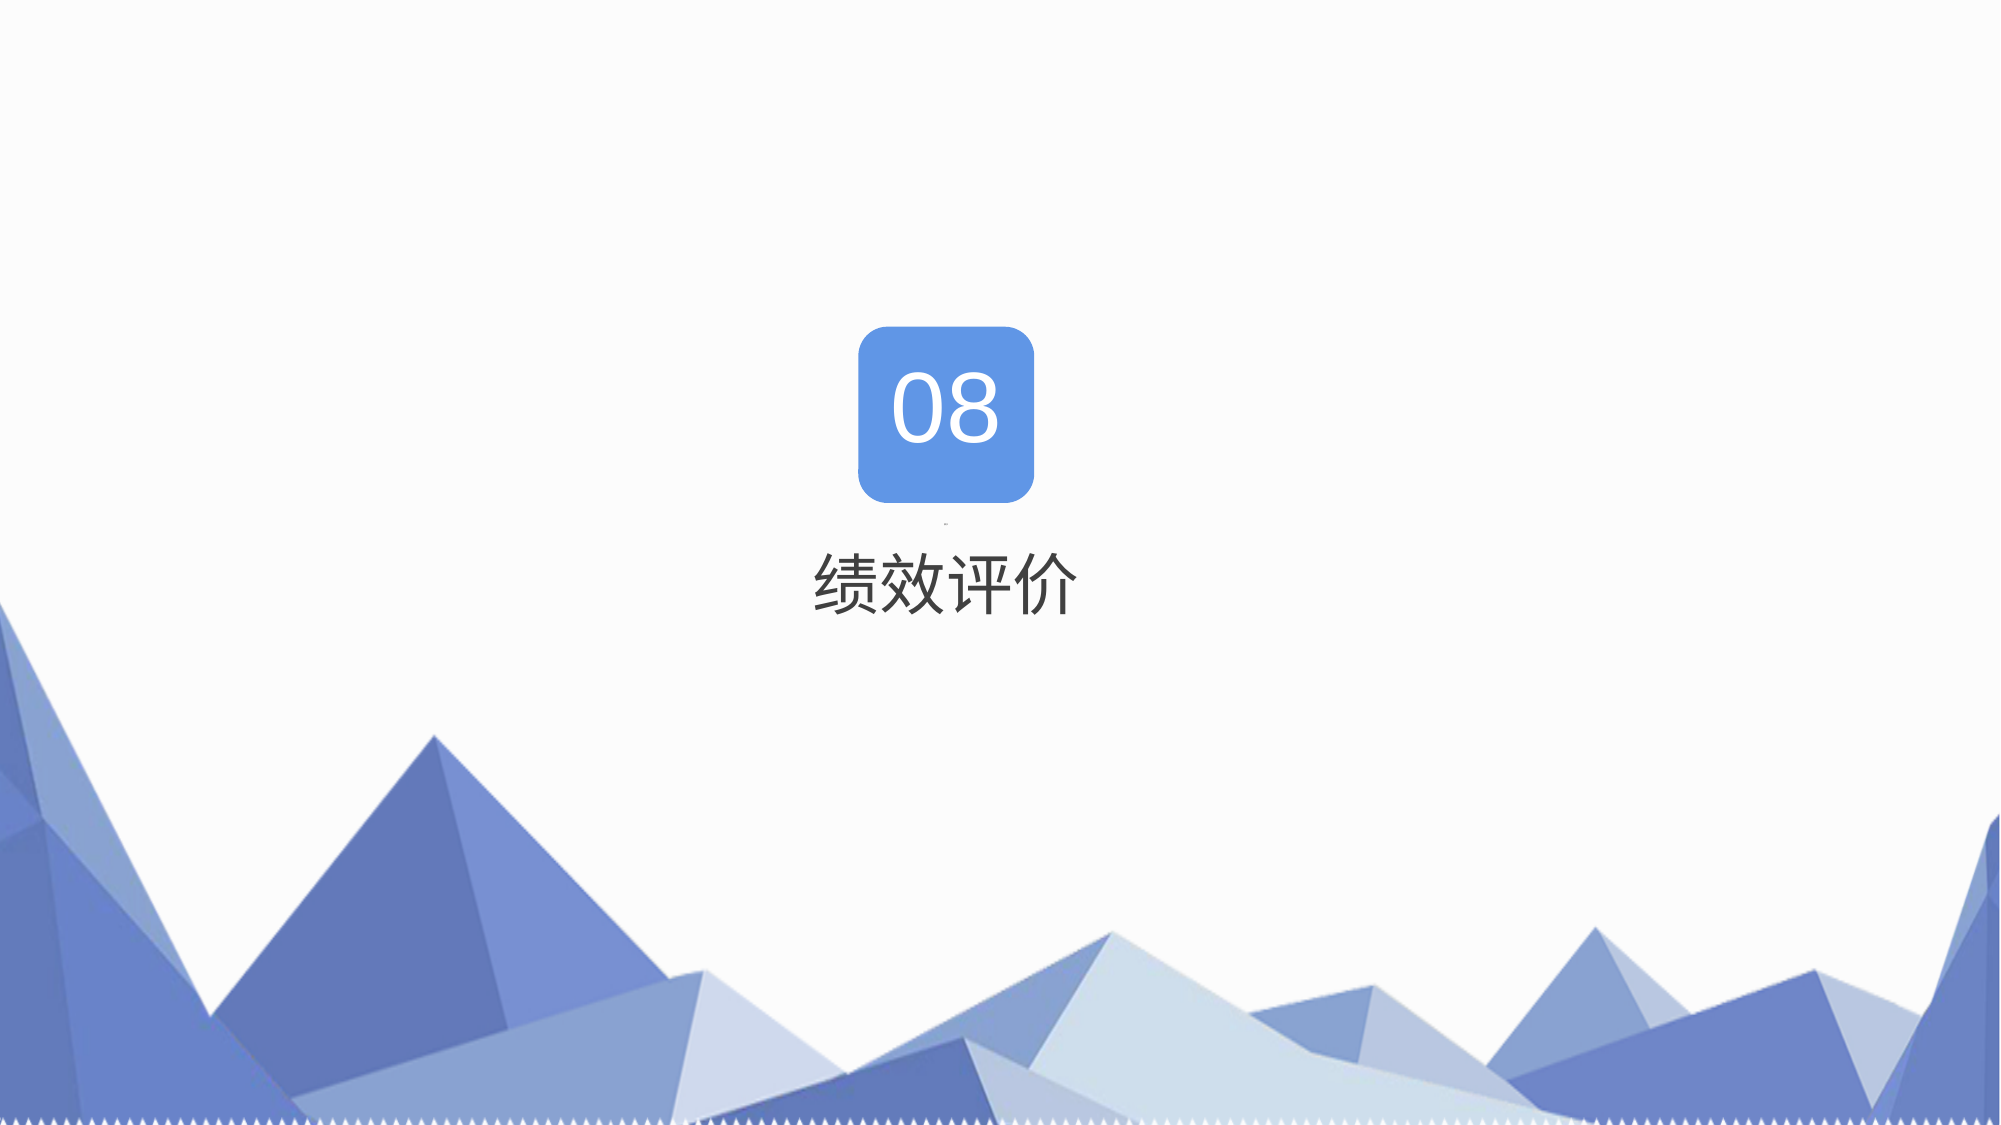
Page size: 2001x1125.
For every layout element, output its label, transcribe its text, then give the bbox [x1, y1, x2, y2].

text_box 08 [858, 326, 1035, 503]
picture [0, 562, 2000, 1125]
text_box 展示 [929, 521, 964, 527]
text_box 绩效评价 [801, 536, 1091, 562]
